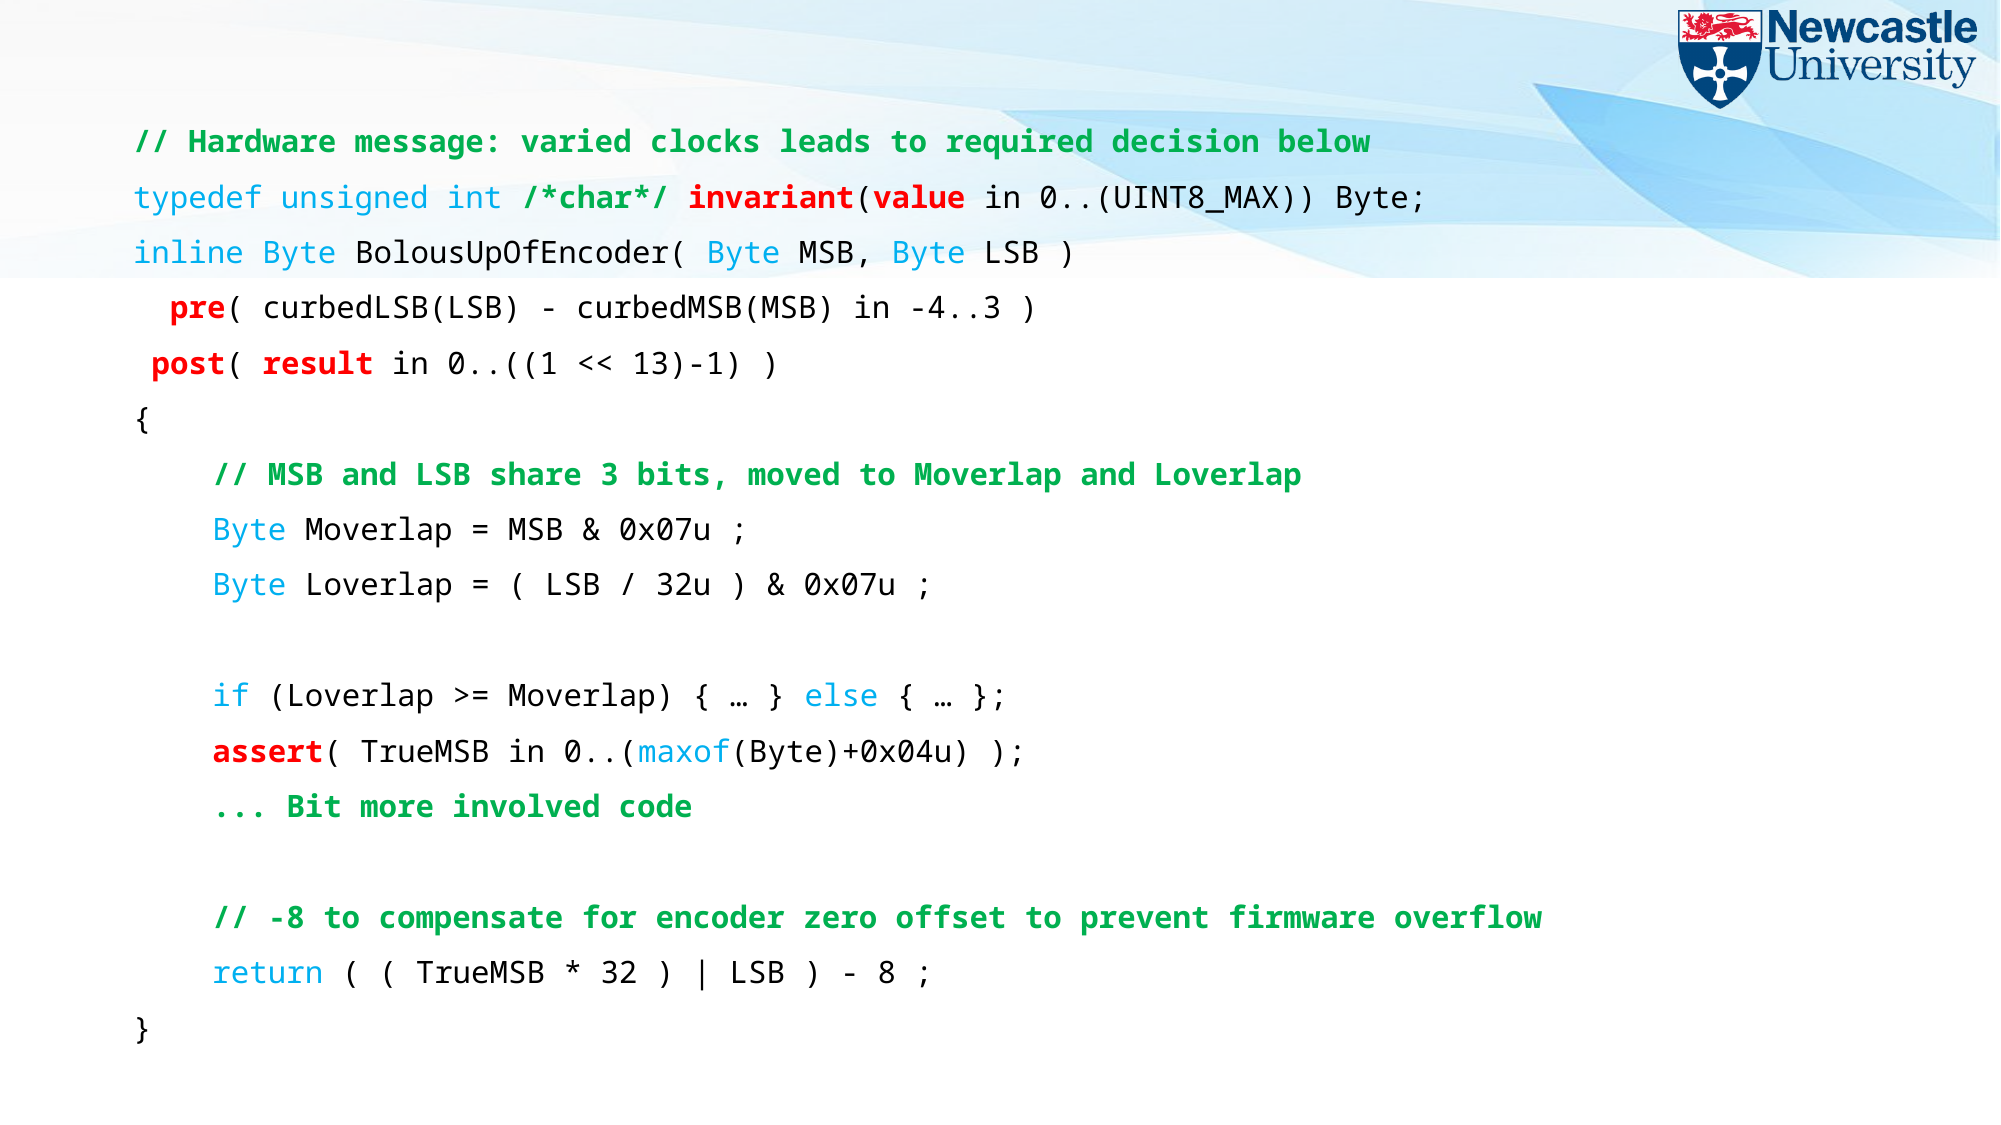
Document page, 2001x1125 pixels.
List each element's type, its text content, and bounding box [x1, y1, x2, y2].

list // Hardware message: varied clocks leads to required decision below typedef unsigned int /*char*/ invariant(value in 0..(UINT8_MAX)) Byte; inline Byte BolousUpOfEncoder( Byte MSB, Byte LSB ) pre( curbedLSB(LSB) - curbedMSB(MSB) in -4..3 ) post( result in 0..((1 << 13)-1) ) { // MSB and LSB share 3 bits, moved to Moverlap and Loverlap Byte Moverlap = MSB & 0x07u ; Byte Loverlap = ( LSB / 32u ) & 0x07u ; if (Loverlap >= Moverlap) { … } else { … }; assert( TrueMSB in 0..(maxof(Byte)+0x04u) ); ... Bit more involved code // -8 to compensate for encoder zero offset to prevent firmware overflow return ( ( TrueMSB * 32 ) | LSB ) - 8 ; } [118, 59, 1960, 1058]
picture [1678, 10, 1977, 109]
